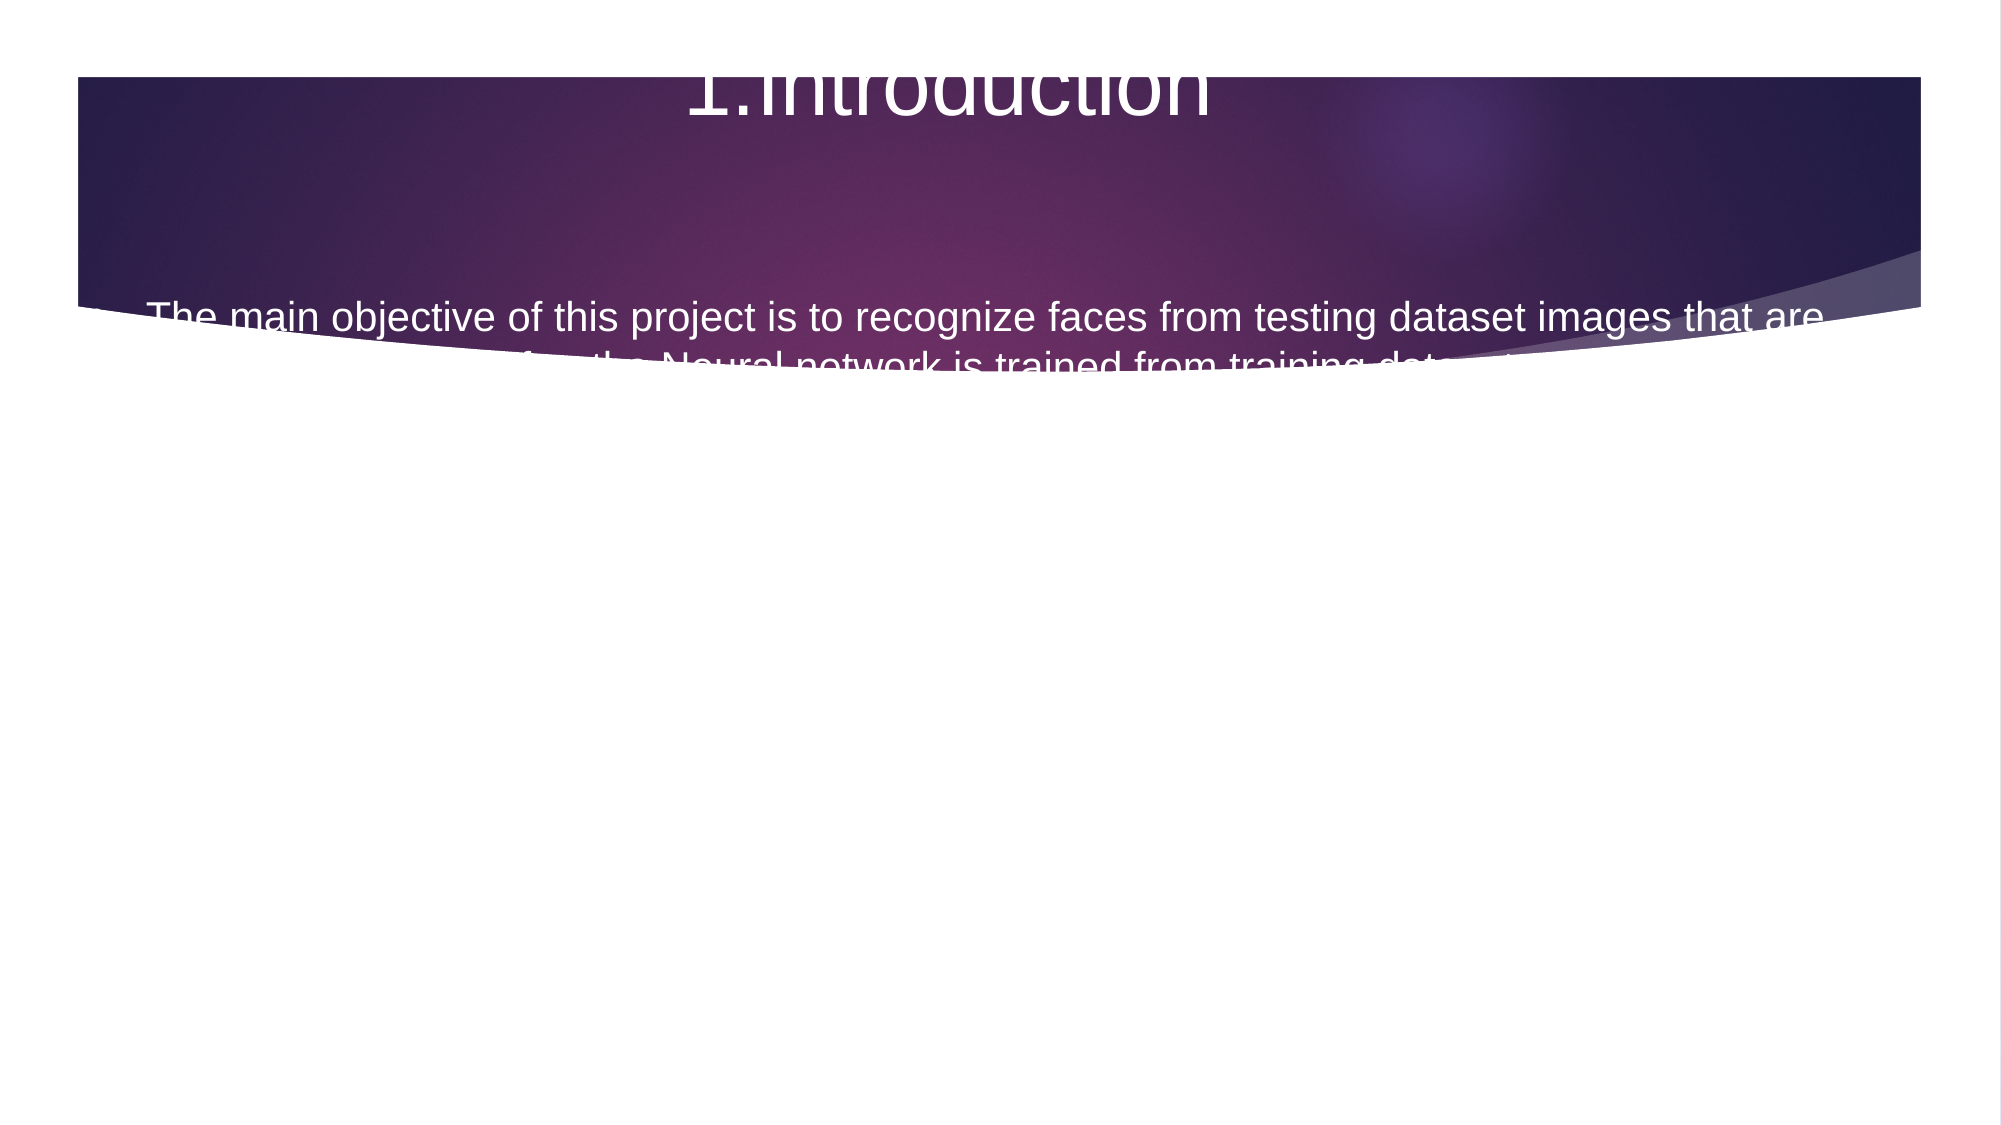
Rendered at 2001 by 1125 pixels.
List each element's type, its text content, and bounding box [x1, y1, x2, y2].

text_box The main objective of this project is to recognize faces from testing dataset images that are randomly selected after the Neural network is trained from training dataset. The model should be able to recognize the face most accurately even if the image of the person is blurry, or with extra filters or if the image is at different angles. The model is developed using CNN. [87, 287, 1866, 698]
picture [79, 78, 1920, 307]
title 1.Introduction [681, 0, 1272, 175]
